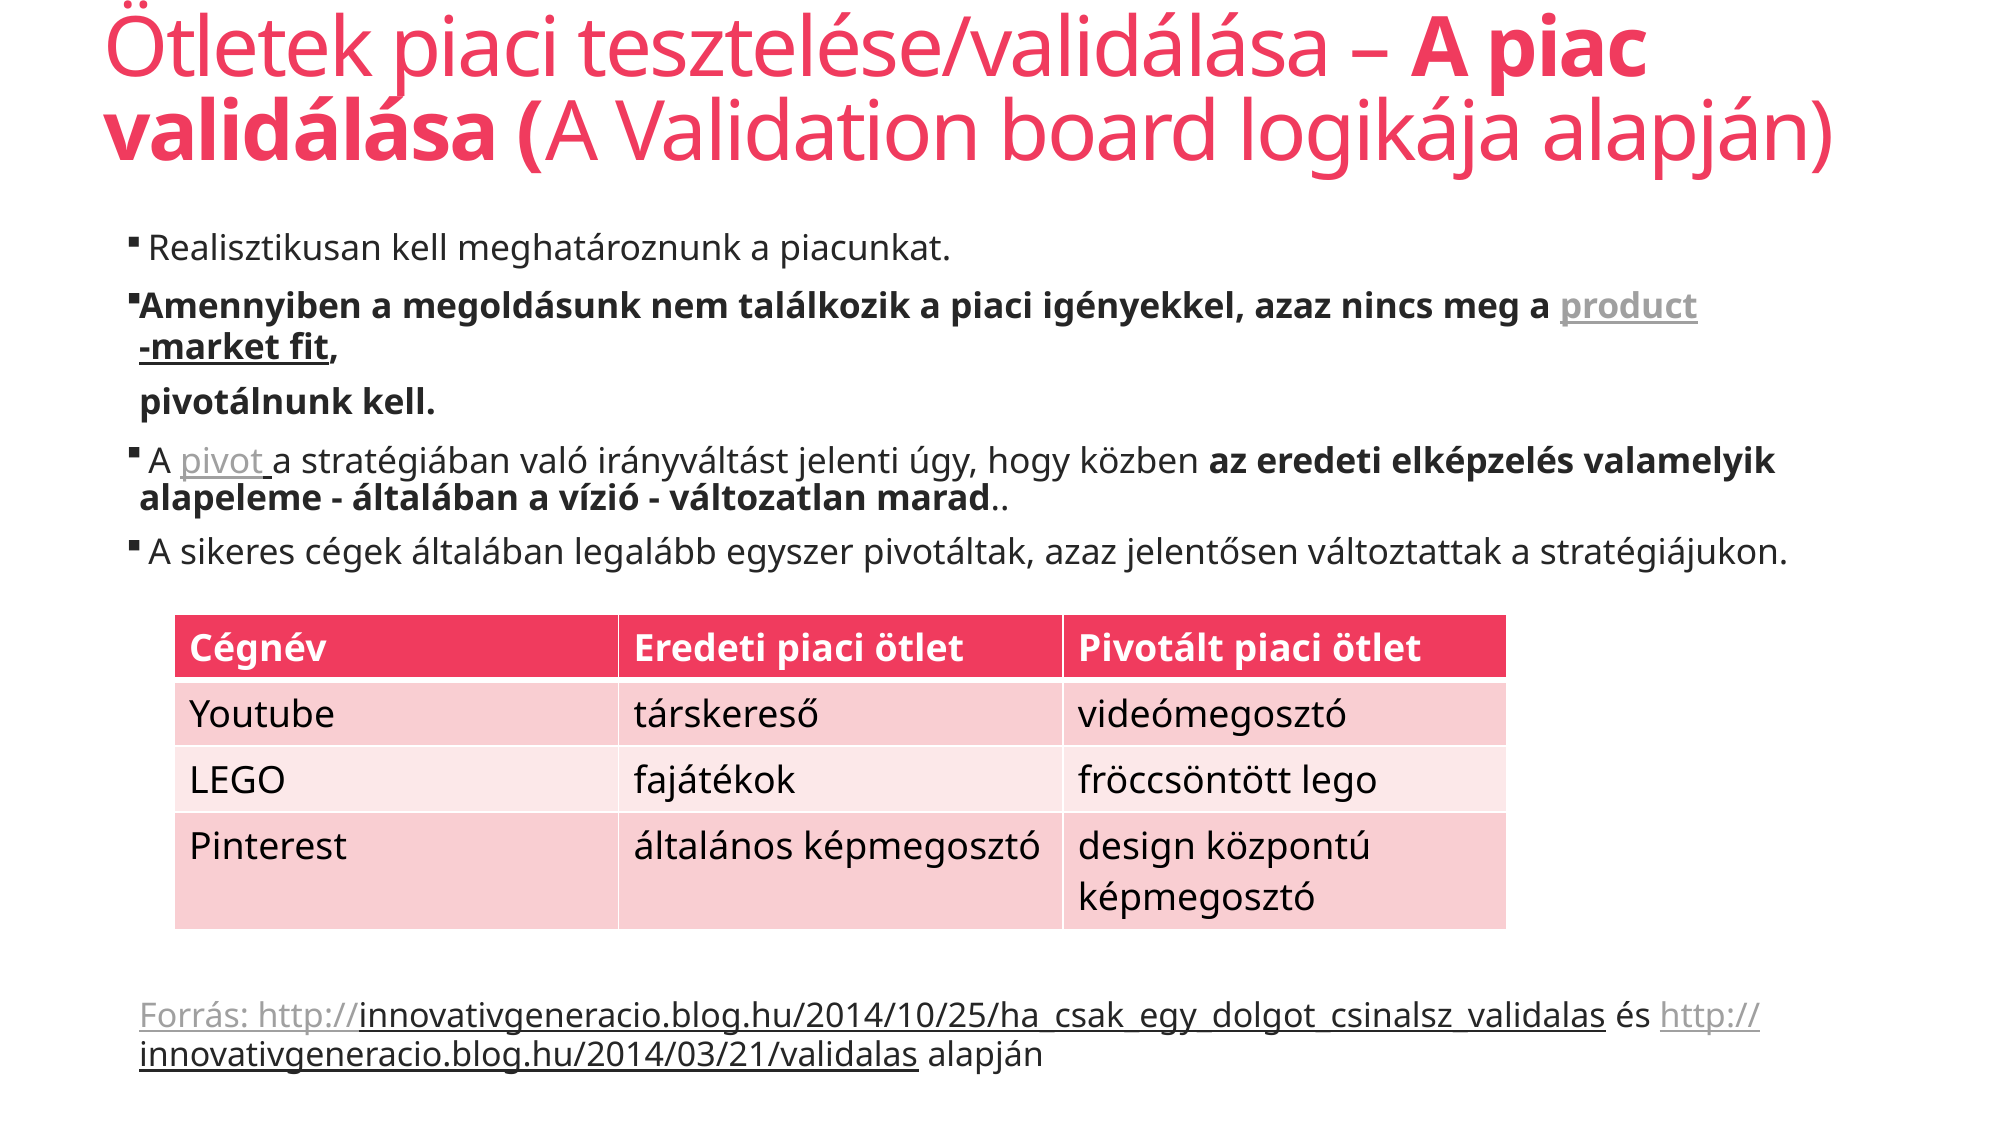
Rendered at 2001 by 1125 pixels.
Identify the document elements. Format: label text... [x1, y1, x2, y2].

table_cell design központú képmegosztó [1064, 813, 1506, 929]
table_cell általános képmegosztó [619, 813, 1062, 929]
table_cell Pinterest [175, 813, 618, 929]
table_cell fröccsöntött lego [1064, 747, 1506, 811]
table_header Eredeti piaci ötlet [619, 615, 1062, 677]
table_header Cégnév [175, 615, 618, 677]
table_cell LEGO [175, 747, 618, 811]
table_cell videómegosztó [1064, 683, 1506, 745]
table_cell Youtube [175, 683, 618, 745]
list Realisztikusan kell meghatároznunk a piacunkat. Amennyiben a megoldásunk nem találkozik a piaci igényekkel, azaz nincs meg a product-market fit, pivotálnunk kell. A pivot a stratégiában való irányváltást jelenti úgy, hogy közben az eredeti elképzelés valamelyik alapeleme - általában a vízió - változatlan marad.. A sikeres cégek általában legalább egyszer pivotáltak, azaz jelentősen változtattak a stratégiájukon. Forrás: http://innovativgeneracio.blog.hu/2014/10/25/ha_csak_egy_dolgot_csinalsz_validalas és http://innovativgeneracio.blog.hu/2014/03/21/validalas alapján [111, 164, 1875, 1095]
table_cell társkereső [619, 683, 1062, 745]
title Ötletek piaci tesztelése/validálása – A piac validálása (A Validation board logikája alapján) [88, 0, 1856, 217]
table_cell fajátékok [619, 747, 1062, 811]
table_header Pivotált piaci ötlet [1064, 615, 1506, 677]
